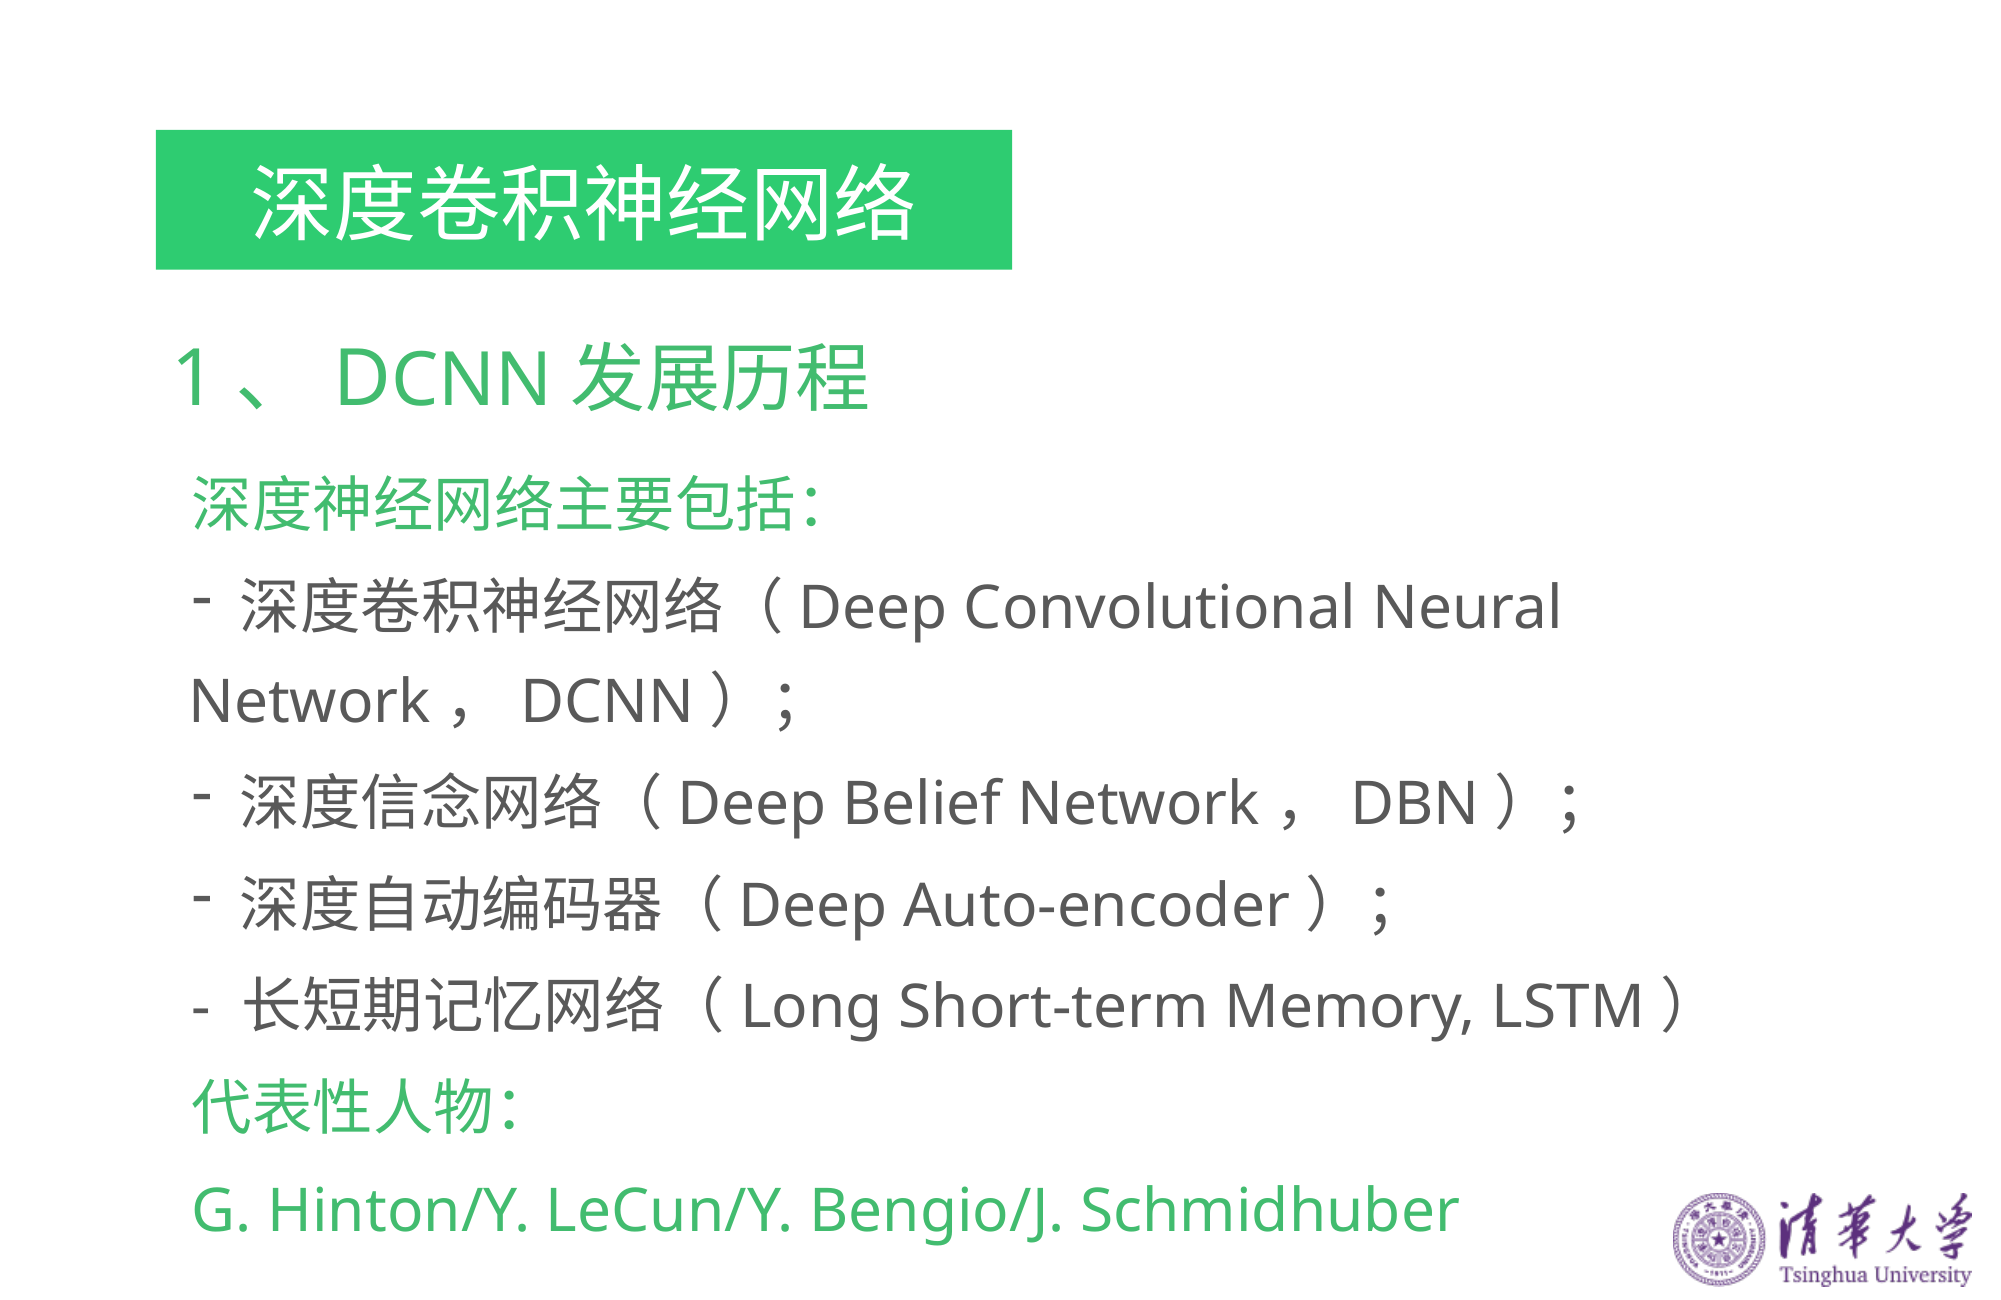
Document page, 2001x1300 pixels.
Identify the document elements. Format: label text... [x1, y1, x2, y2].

text_box [154, 128, 1014, 272]
text_box 深度卷积神经网络 [167, 143, 1001, 284]
picture [1673, 1192, 1973, 1288]
text_box 1、DCNN发展历程 [155, 319, 1013, 426]
list 深度神经网络主要包括： 深度卷积神经网络（Deep Convolutional Neural Network，DCNN）； 深度信念网络（Deep Belief Network，DBN）； 深度自动编码器（Deep Auto-encoder）； - 长短期记忆网络（Long Short-term Memory, LSTM） 代表性人物： G. Hinton/Y. LeCun/Y. Bengio/J. Schmidhuber [173, 437, 1863, 1300]
